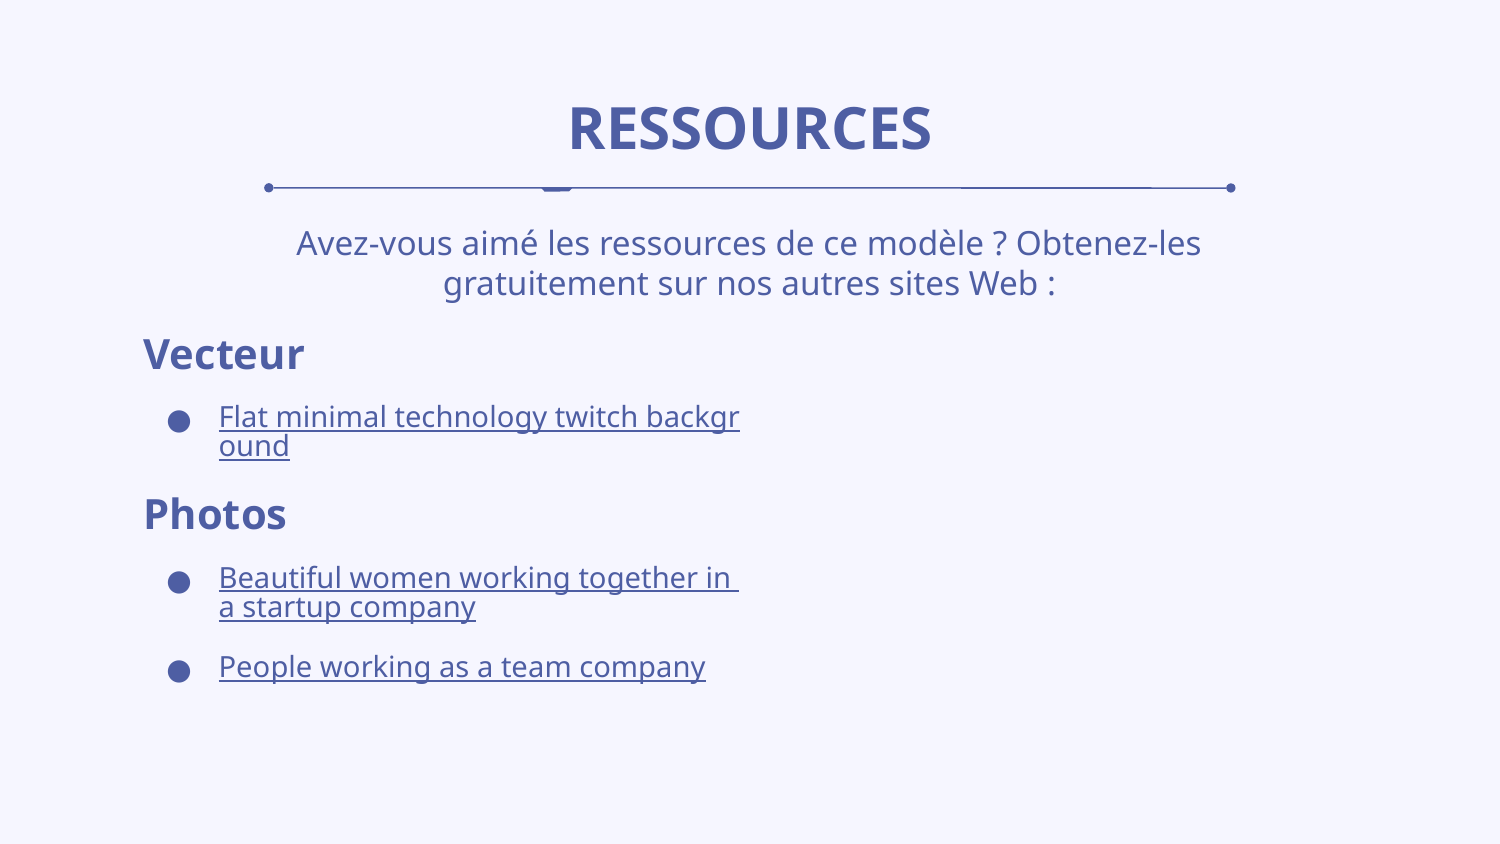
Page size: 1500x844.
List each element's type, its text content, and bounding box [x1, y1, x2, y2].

list Vecteur Flat minimal technology twitch background Photos Beautiful women working together in a startup company People working as a team company [128, 327, 769, 753]
title RESSOURCES [128, 91, 1372, 186]
subtitle Avez-vous aimé les ressources de ce modèle ? Obtenez-les gratuitement sur nos autres sites Web : [276, 222, 1224, 311]
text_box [264, 171, 1236, 204]
